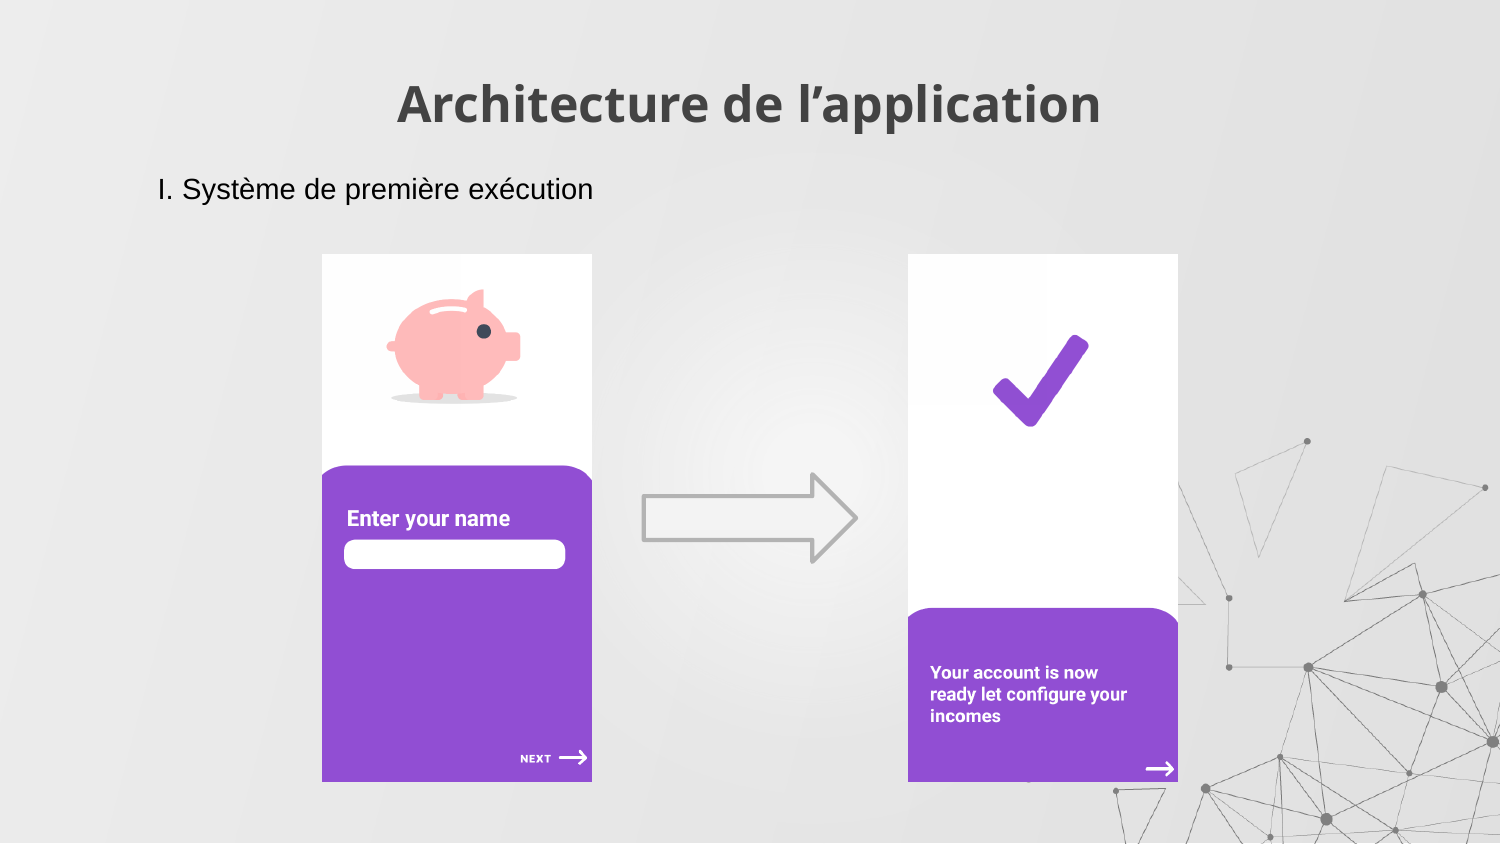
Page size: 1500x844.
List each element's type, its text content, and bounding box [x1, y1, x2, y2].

text_box I. Système de première exécution [142, 162, 868, 213]
picture [0, 0, 1500, 844]
title Architecture de l’application [322, 57, 1178, 214]
text_box [641, 472, 859, 564]
